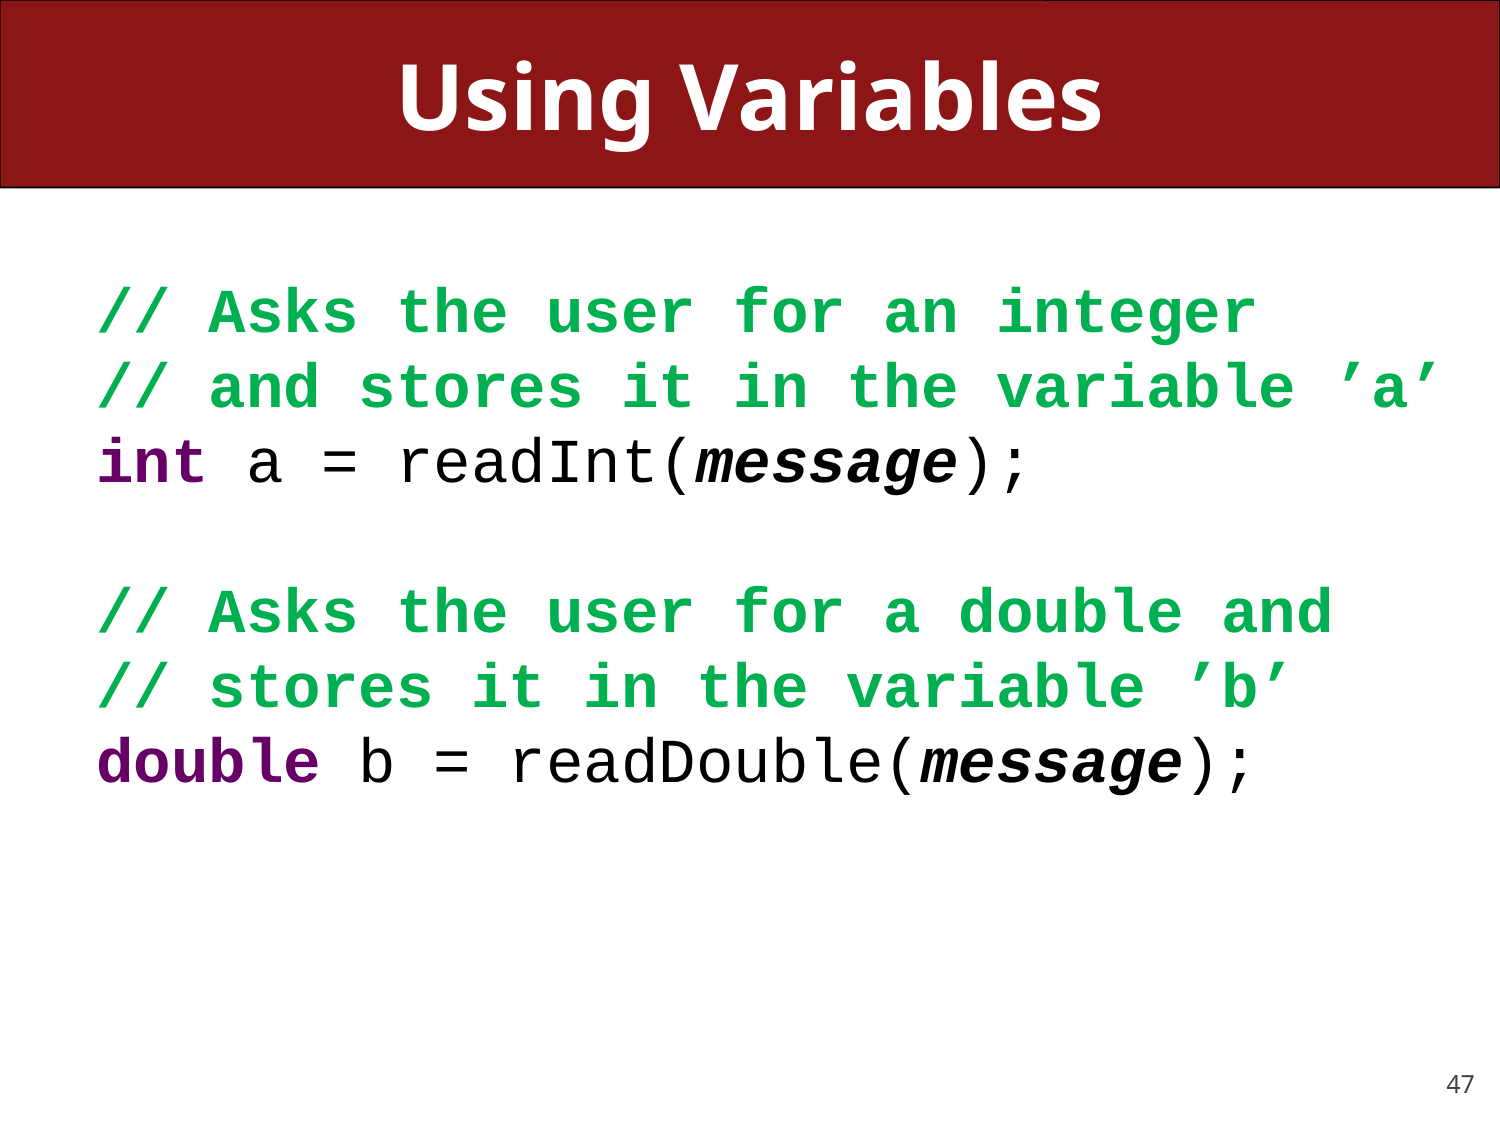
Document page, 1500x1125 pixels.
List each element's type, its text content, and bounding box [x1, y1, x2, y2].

title Using Variables [75, 0, 1425, 188]
text_box // Asks the user for an integer // and stores it in the variable ’a’ int a = readInt(message); // Asks the user for a double and // stores it in the variable ’b’ double b = readDouble(message); [81, 262, 1462, 952]
